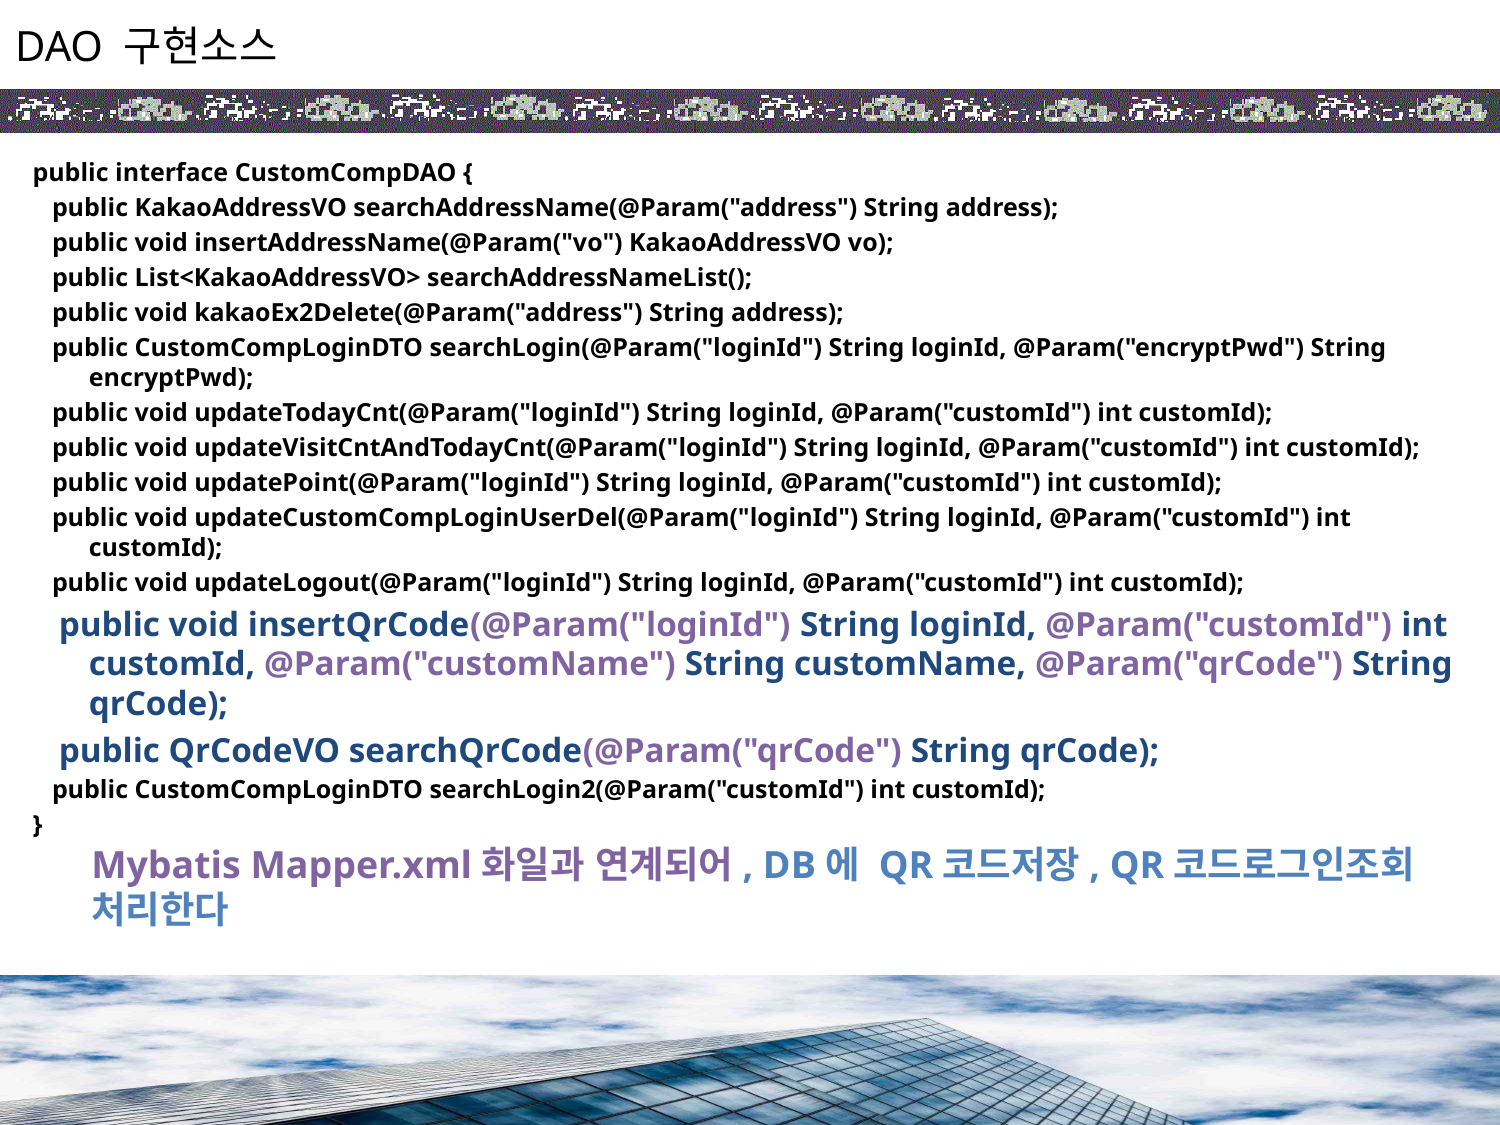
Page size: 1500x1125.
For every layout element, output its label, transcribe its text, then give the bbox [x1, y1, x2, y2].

picture [0, 89, 1500, 133]
title DAO 구현소스 [0, 0, 1500, 88]
list public interface CustomCompDAO { public KakaoAddressVO searchAddressName(@Param("address") String address); public void insertAddressName(@Param("vo") KakaoAddressVO vo); public List<KakaoAddressVO> searchAddressNameList(); public void kakaoEx2Delete(@Param("address") String address); public CustomCompLoginDTO searchLogin(@Param("loginId") String loginId, @Param("encryptPwd") String encryptPwd); public void updateTodayCnt(@Param("loginId") String loginId, @Param("customId") int customId); public void updateVisitCntAndTodayCnt(@Param("loginId") String loginId, @Param("customId") int customId); public void updatePoint(@Param("loginId") String loginId, @Param("customId") int customId); public void updateCustomCompLoginUserDel(@Param("loginId") String loginId, @Param("customId") int customId); public void updateLogout(@Param("loginId") String loginId, @Param("customId") int customId); public void insertQrCode(@Param("loginId") String loginId, @Param("customId") int customId, @Param("customName") String customName, @Param("qrCode") String qrCode); public QrCodeVO searchQrCode(@Param("qrCode") String qrCode); public CustomCompLoginDTO searchLogin2(@Param("customId") int customId); } [17, 149, 1500, 975]
picture [0, 975, 1500, 1125]
text_box Mybatis Mapper.xml화일과 연계되어, DB에 QR코드저장, QR코드로그인조회 처리한다 [76, 834, 1436, 939]
